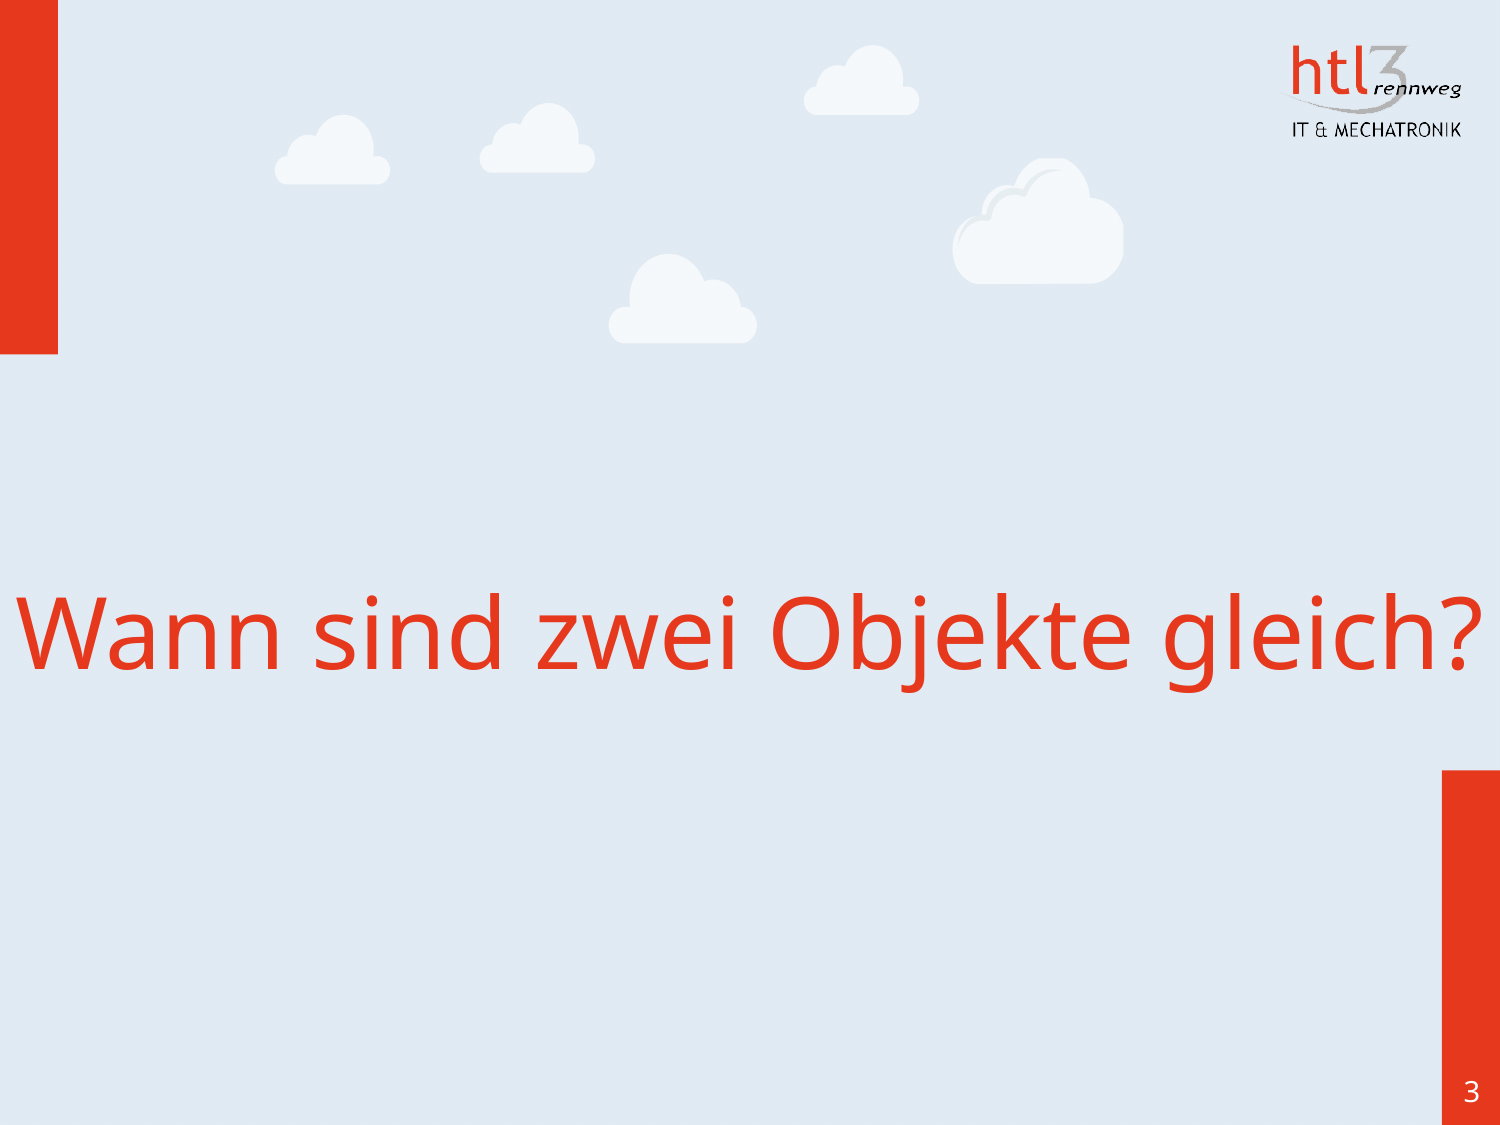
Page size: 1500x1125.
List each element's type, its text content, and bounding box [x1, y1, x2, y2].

picture [0, 698, 1500, 1125]
picture [0, 0, 1500, 562]
text_box Wann sind zwei Objekte gleich? [0, 562, 1500, 698]
